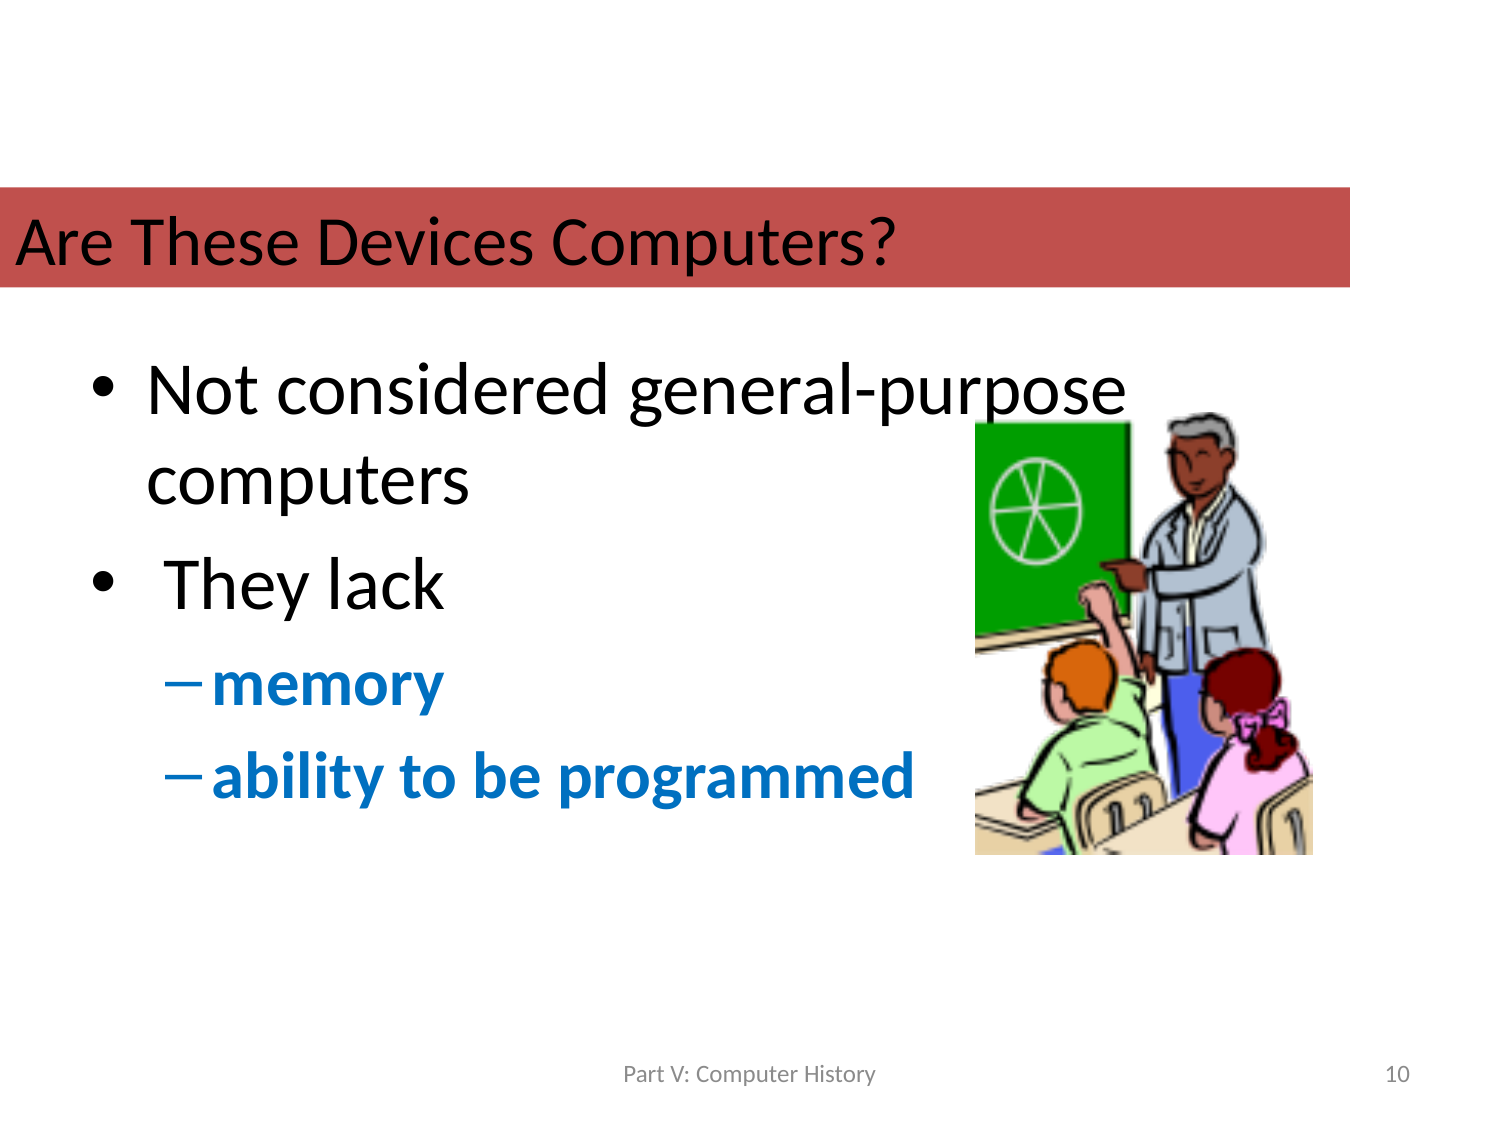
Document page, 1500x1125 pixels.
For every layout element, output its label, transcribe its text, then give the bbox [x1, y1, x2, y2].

picture [974, 412, 1313, 855]
footer Part V: Computer History [512, 1042, 988, 1103]
list Not considered general-purpose computers They lack memory ability to be programmed [75, 332, 1425, 875]
title Are These Devices Computers? [0, 187, 1350, 288]
slide_number 10 [1074, 1042, 1425, 1103]
